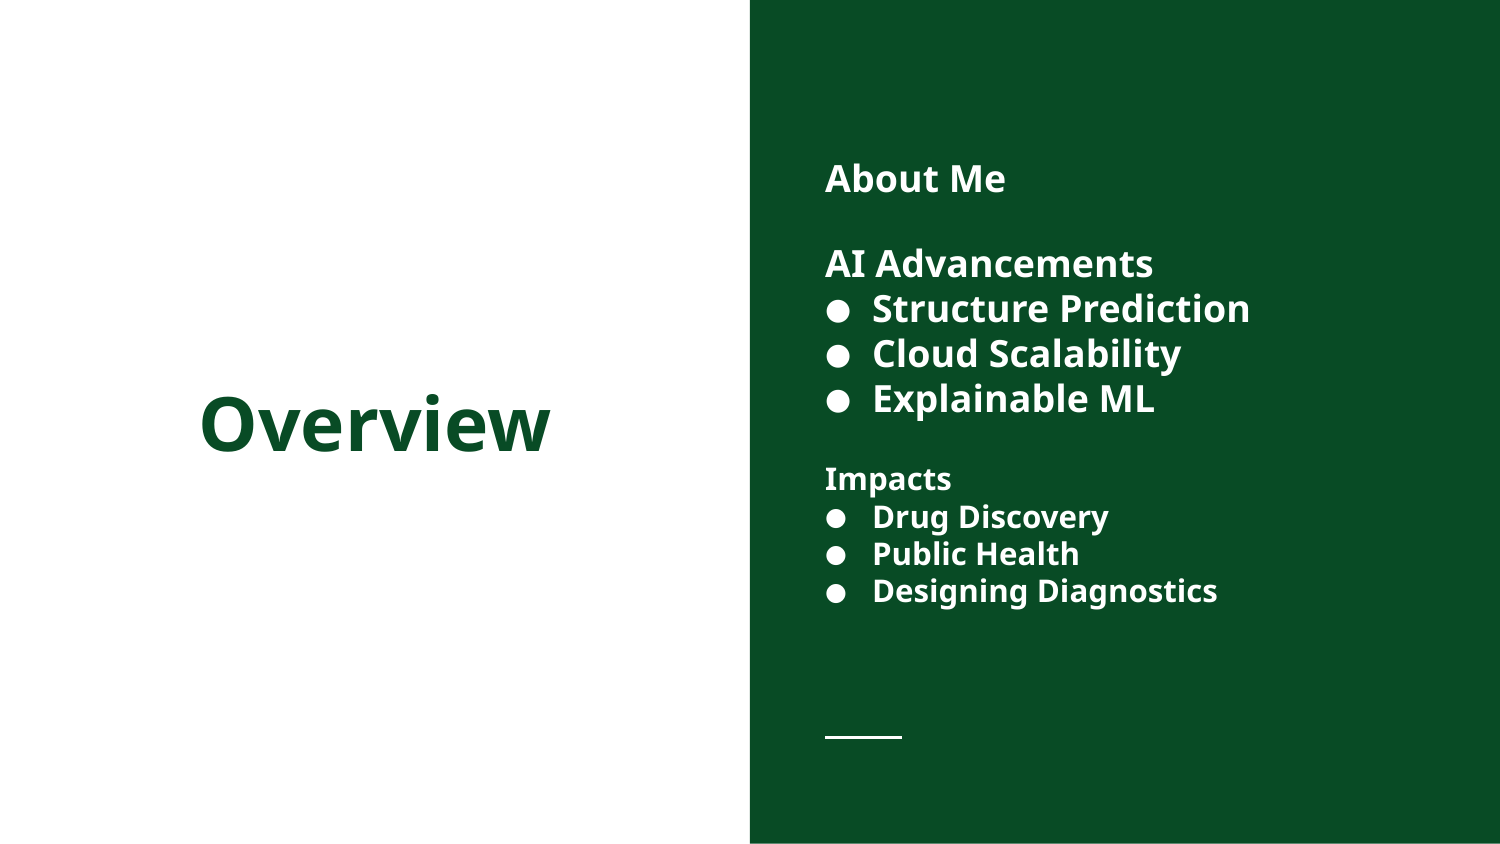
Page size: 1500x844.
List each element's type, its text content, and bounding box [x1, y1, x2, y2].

list About Me AI Advancements Structure Prediction Cloud Scalability Explainable ML Impacts Drug Discovery Public Health Designing Diagnostics [810, 32, 1440, 725]
title Overview [43, 313, 708, 530]
